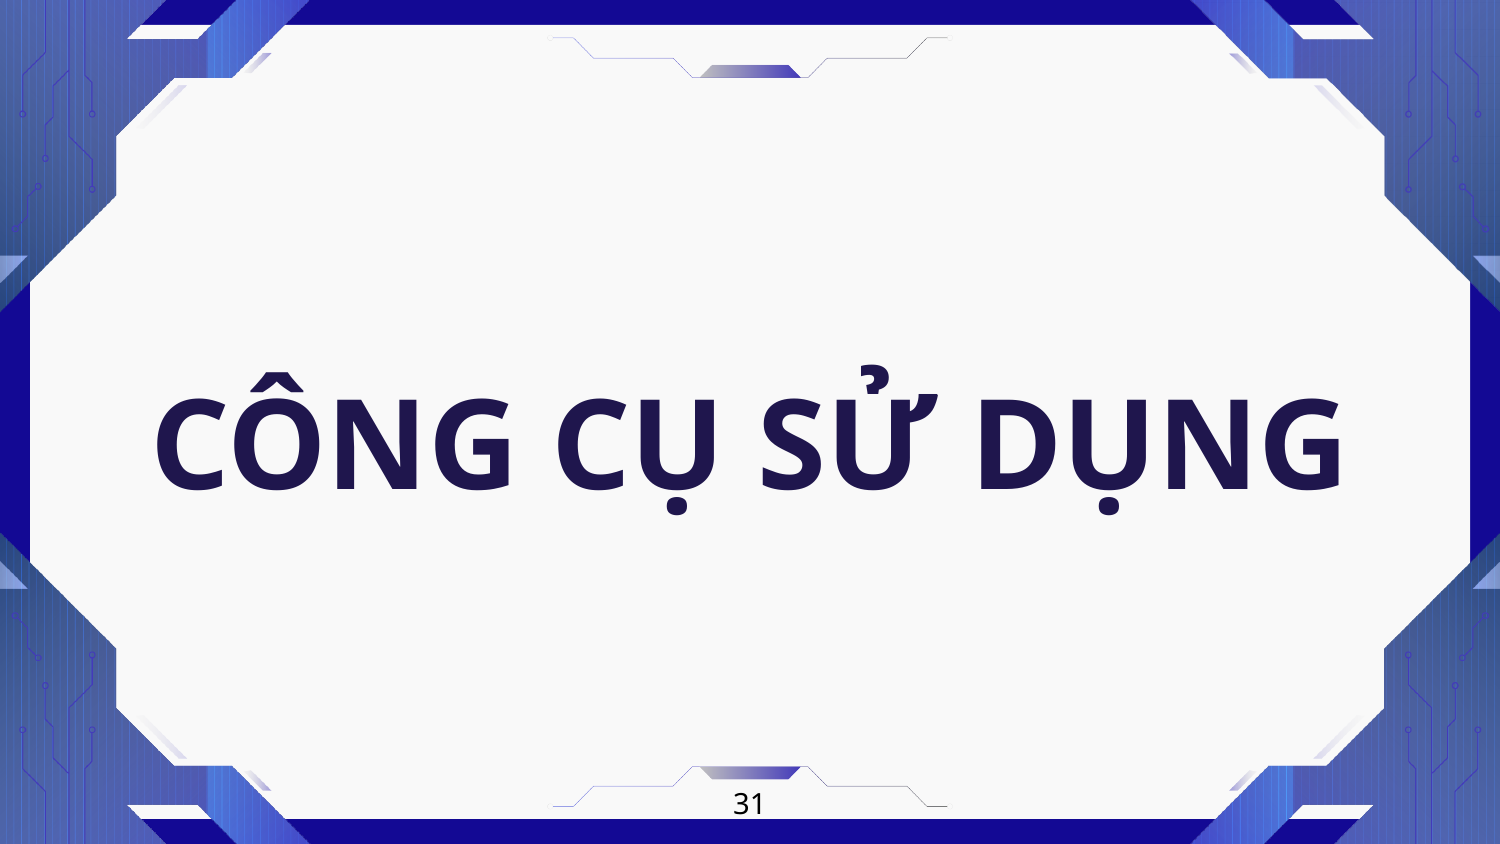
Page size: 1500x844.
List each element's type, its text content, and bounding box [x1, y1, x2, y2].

picture [547, 755, 953, 777]
picture [1157, 522, 1500, 818]
text_box CÔNG CỤ SỬ DỤNG [0, 334, 1500, 522]
picture [547, 12, 953, 89]
picture [0, 522, 343, 844]
text_box BACK-END [22, 818, 1500, 844]
picture [1158, 0, 1500, 324]
slide_number 31 [525, 777, 975, 818]
picture [0, 0, 343, 324]
